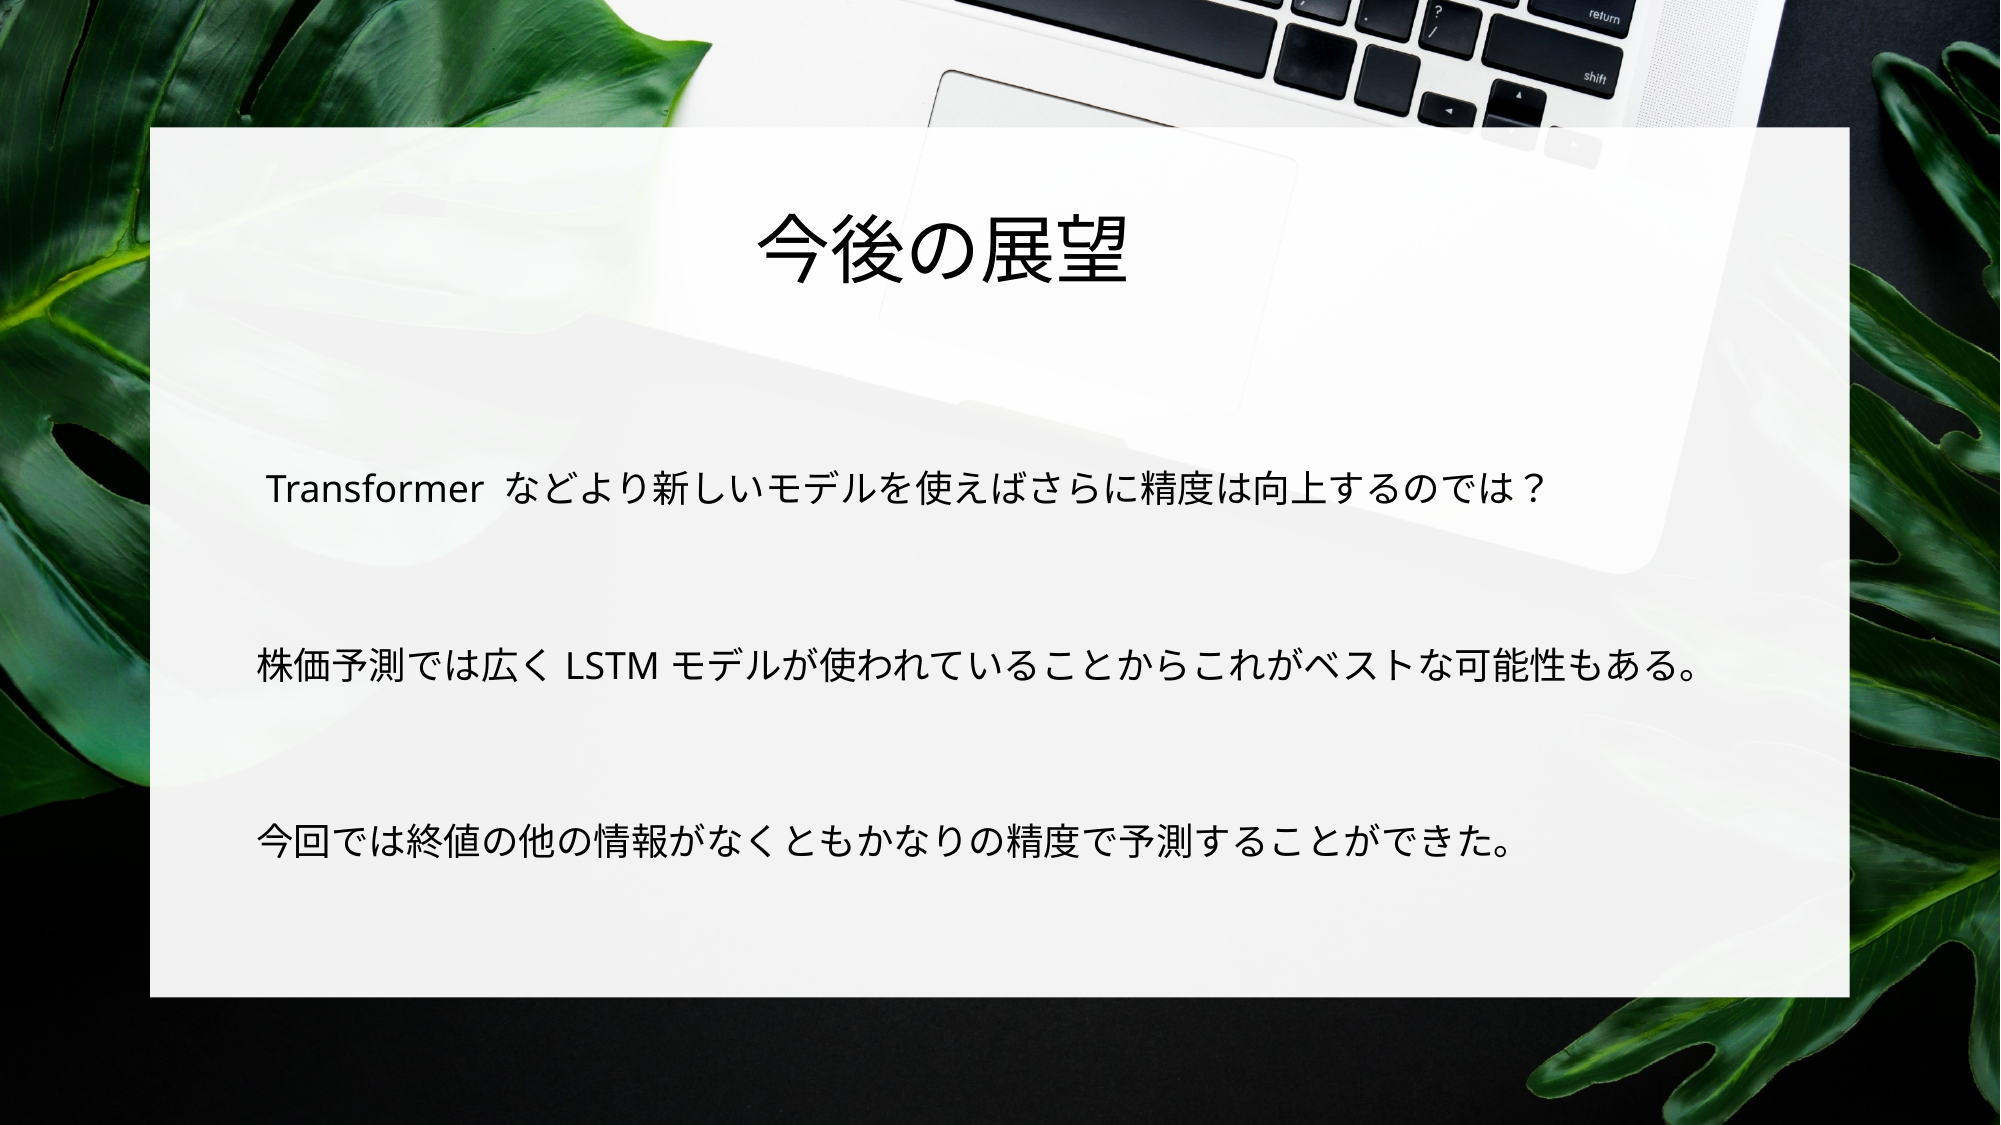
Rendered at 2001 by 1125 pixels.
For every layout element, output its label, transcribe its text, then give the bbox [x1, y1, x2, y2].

picture [0, 0, 2000, 1125]
subtitle Transformer などより新しいモデルを使えばさらに精度は向上するのでは？ 株価予測では広くLSTMモデルが使われていることからこれがベストな可能性もある。 今回では終値の他の情報がなくともかなりの精度で予測することができた。 [241, 367, 1783, 939]
title 今後の展望 [739, 155, 1528, 301]
